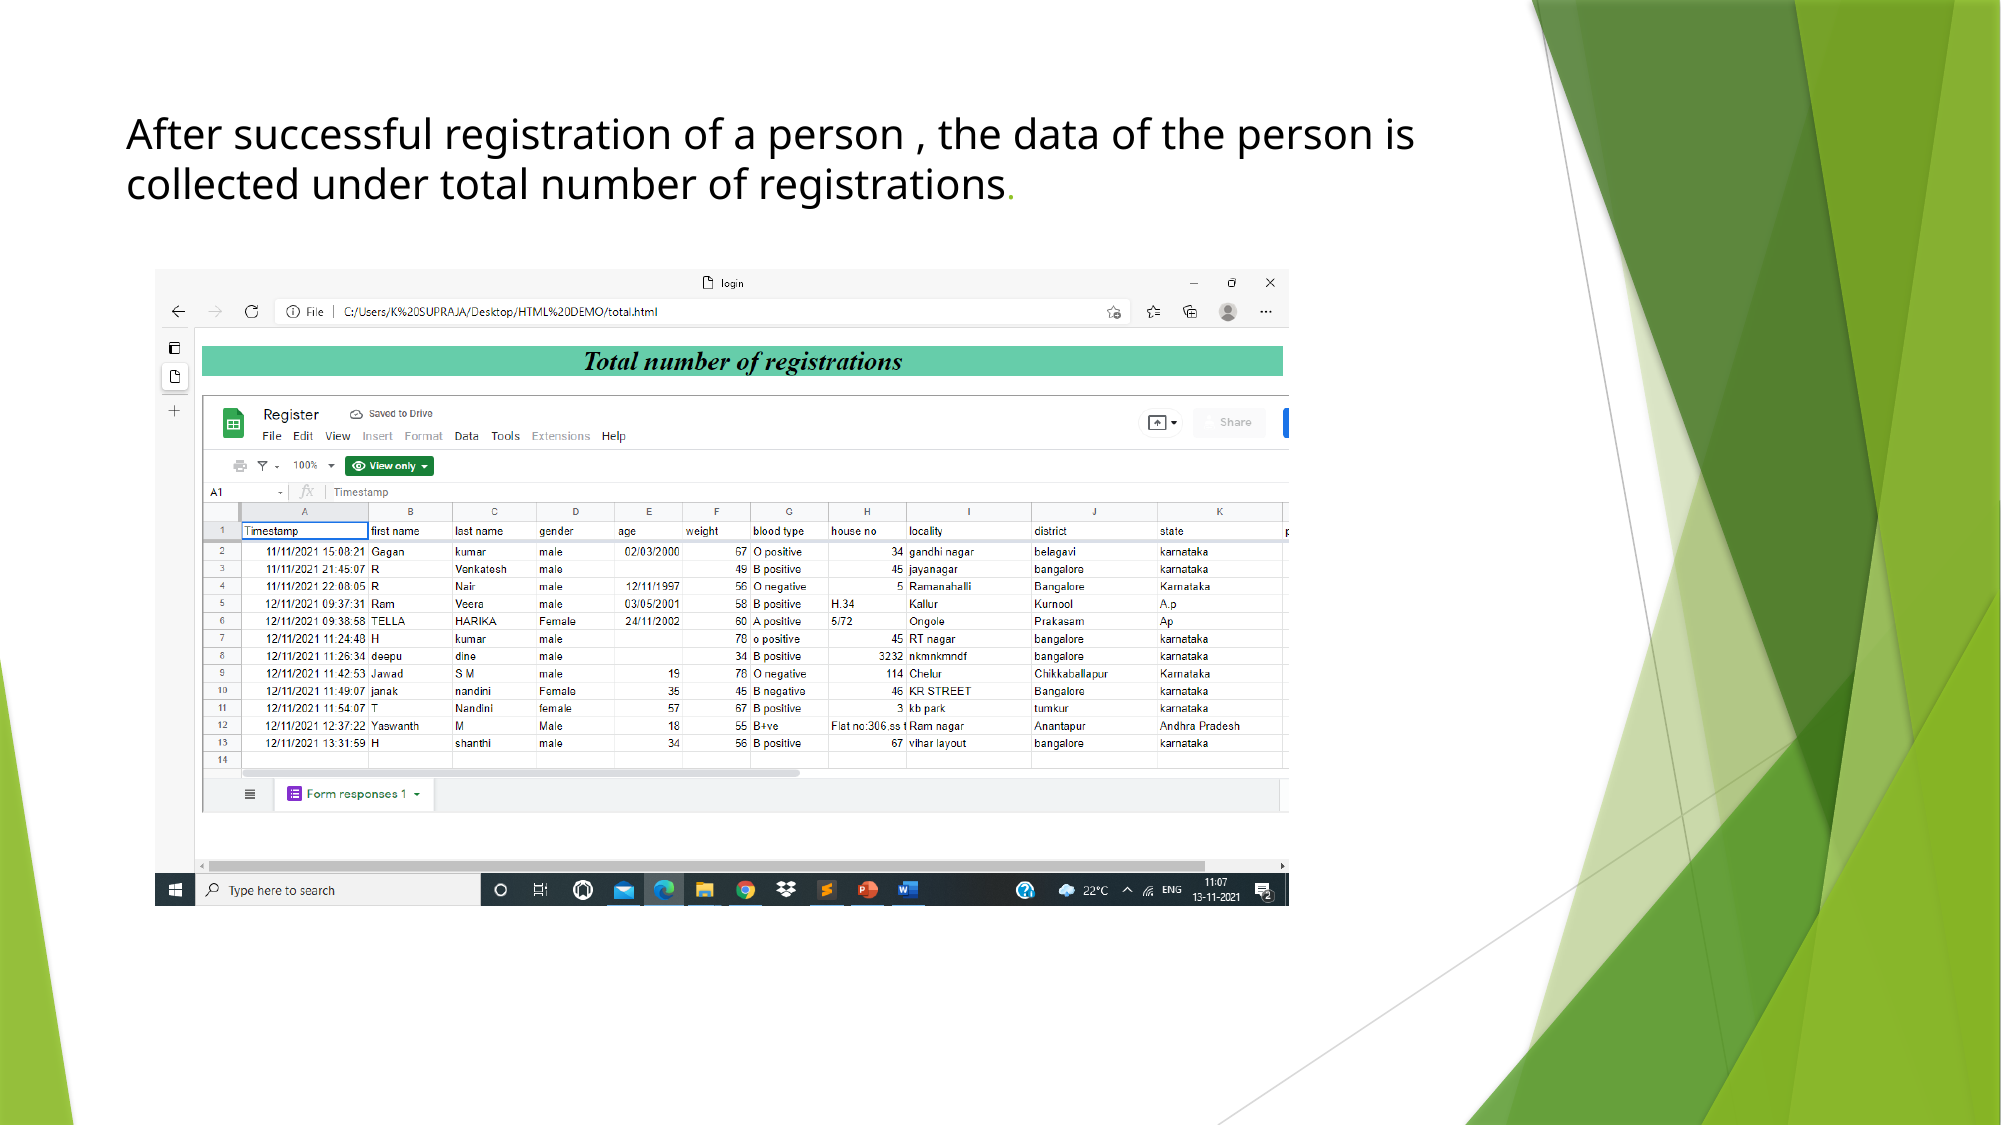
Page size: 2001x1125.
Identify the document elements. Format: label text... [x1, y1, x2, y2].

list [155, 268, 1289, 907]
title After successful registration of a person , the data of the person is collected under total number of registrations. [111, 99, 1522, 317]
